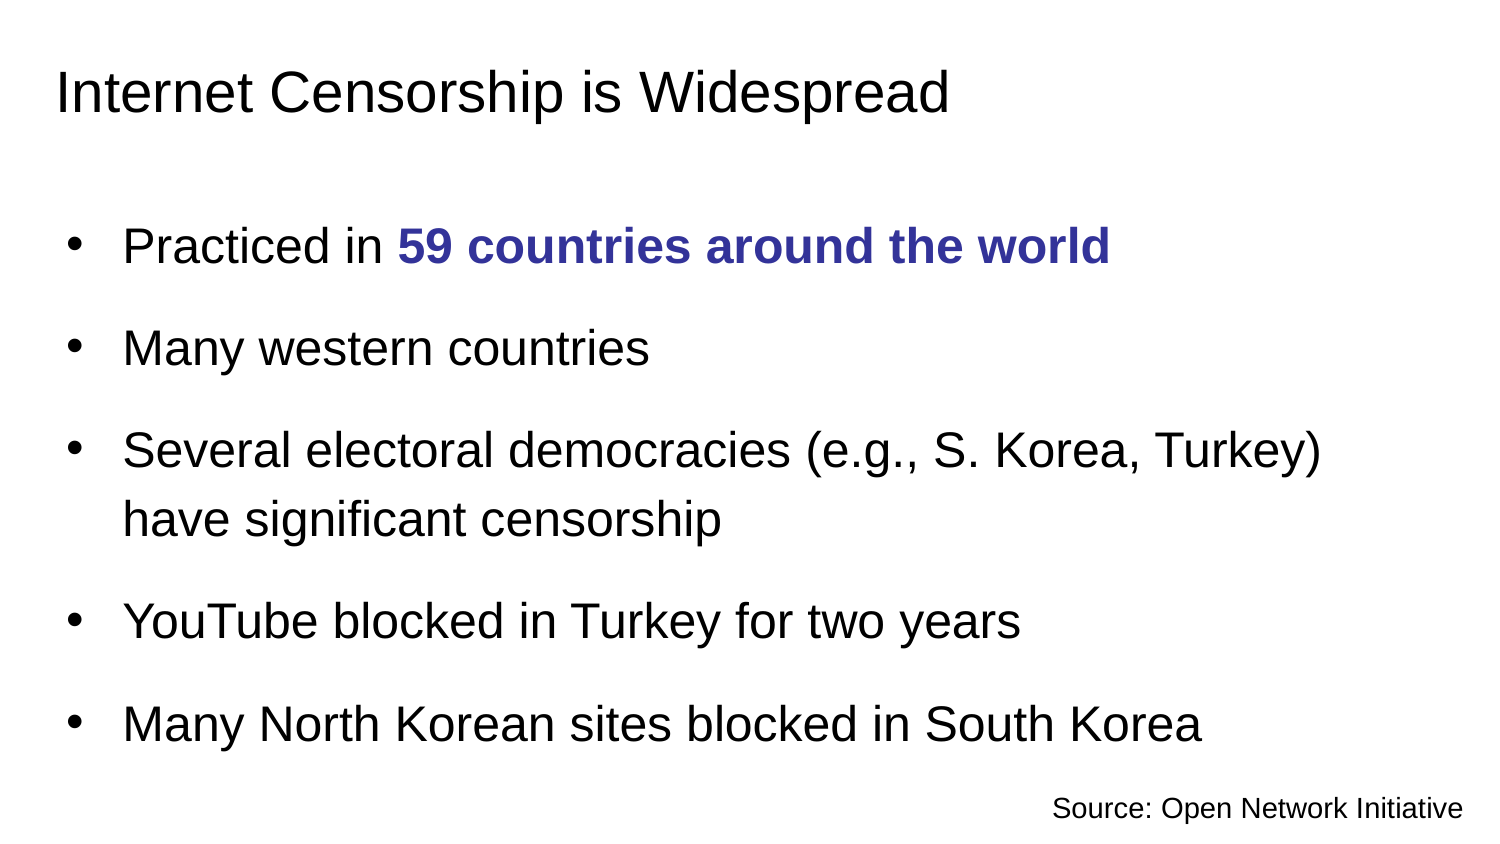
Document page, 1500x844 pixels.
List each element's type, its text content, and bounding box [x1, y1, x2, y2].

list Practiced in 59 countries around the world Many western countries Several electoral democracies (e.g., S. Korea, Turkey) have significant censorship YouTube blocked in Turkey for two years Many North Korean sites blocked in South Korea Twelve countries have centralized infrastructure for monitoring/blocking [51, 189, 1449, 750]
title Internet Censorship is Widespread [40, 39, 1466, 180]
text_box Source: Open Network Initiative [819, 782, 1480, 833]
